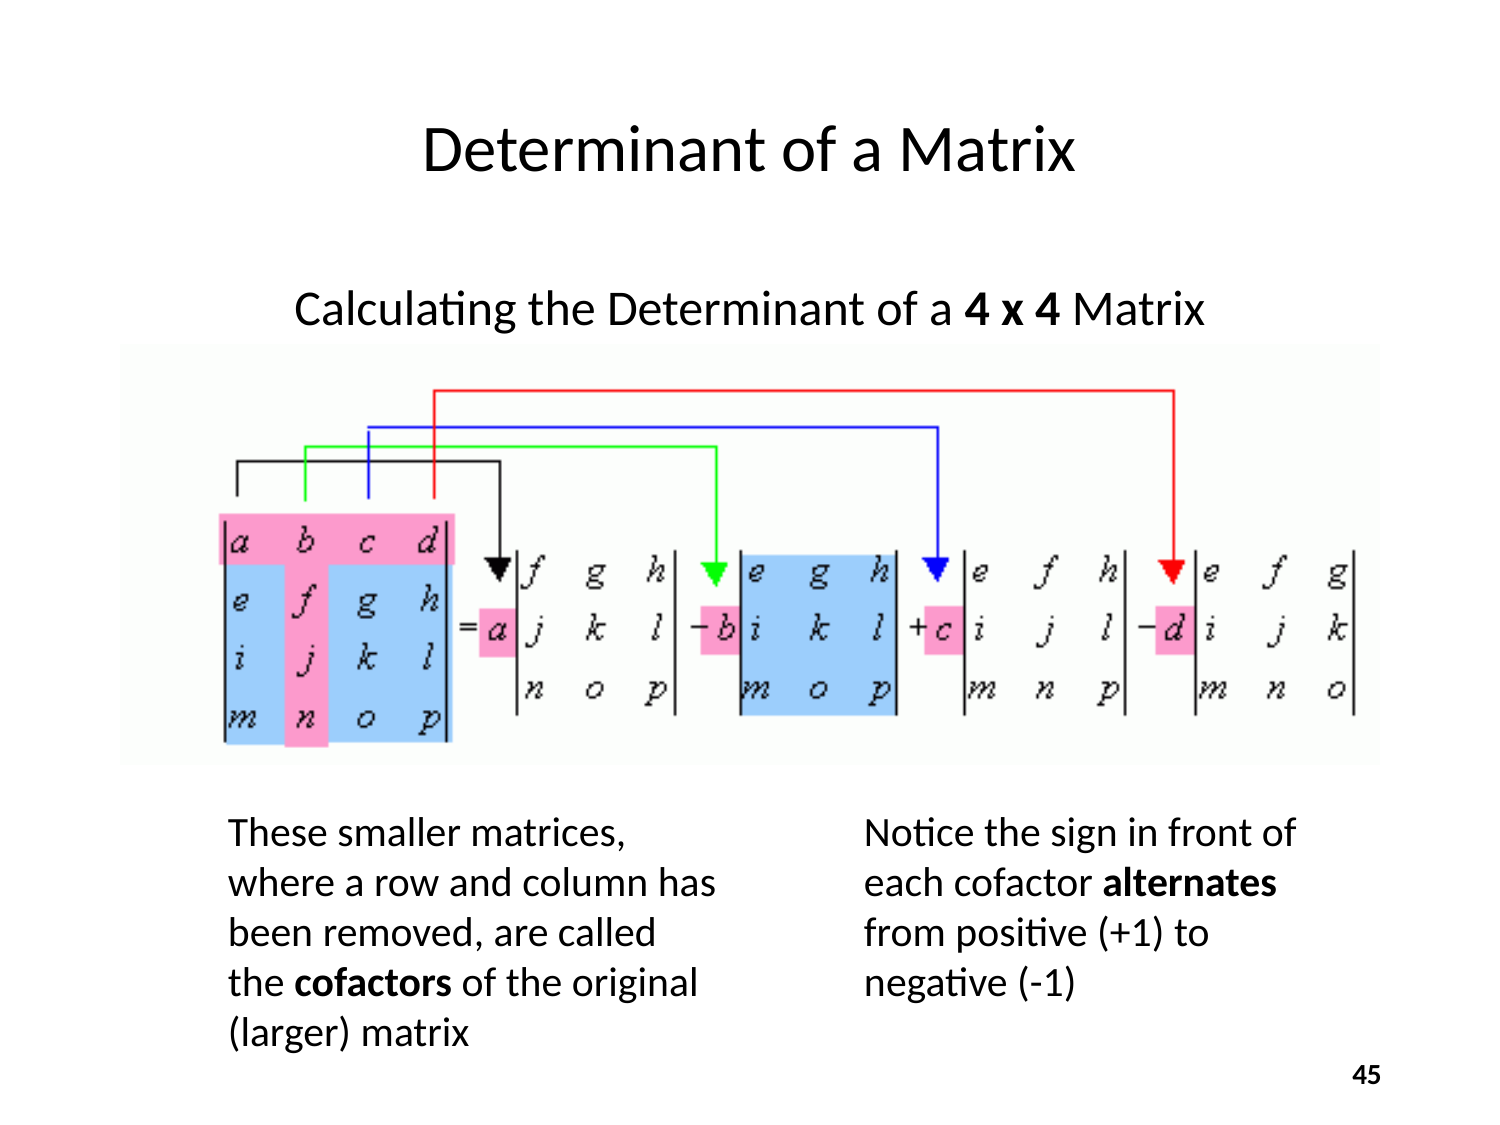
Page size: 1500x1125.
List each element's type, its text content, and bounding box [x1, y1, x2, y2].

picture [120, 344, 1380, 765]
text_box Notice the sign in front of each cofactor alternates from positive (+1) to negative (-1) [849, 797, 1369, 1013]
slide_number 45 [1059, 1042, 1397, 1103]
text_box These smaller matrices, where a row and column has been removed, are called the cofactors of the original (larger) matrix [213, 797, 733, 1063]
title Determinant of a Matrix [103, 59, 1397, 241]
text_box Calculating the Determinant of a 4 x 4 Matrix [266, 267, 1234, 343]
